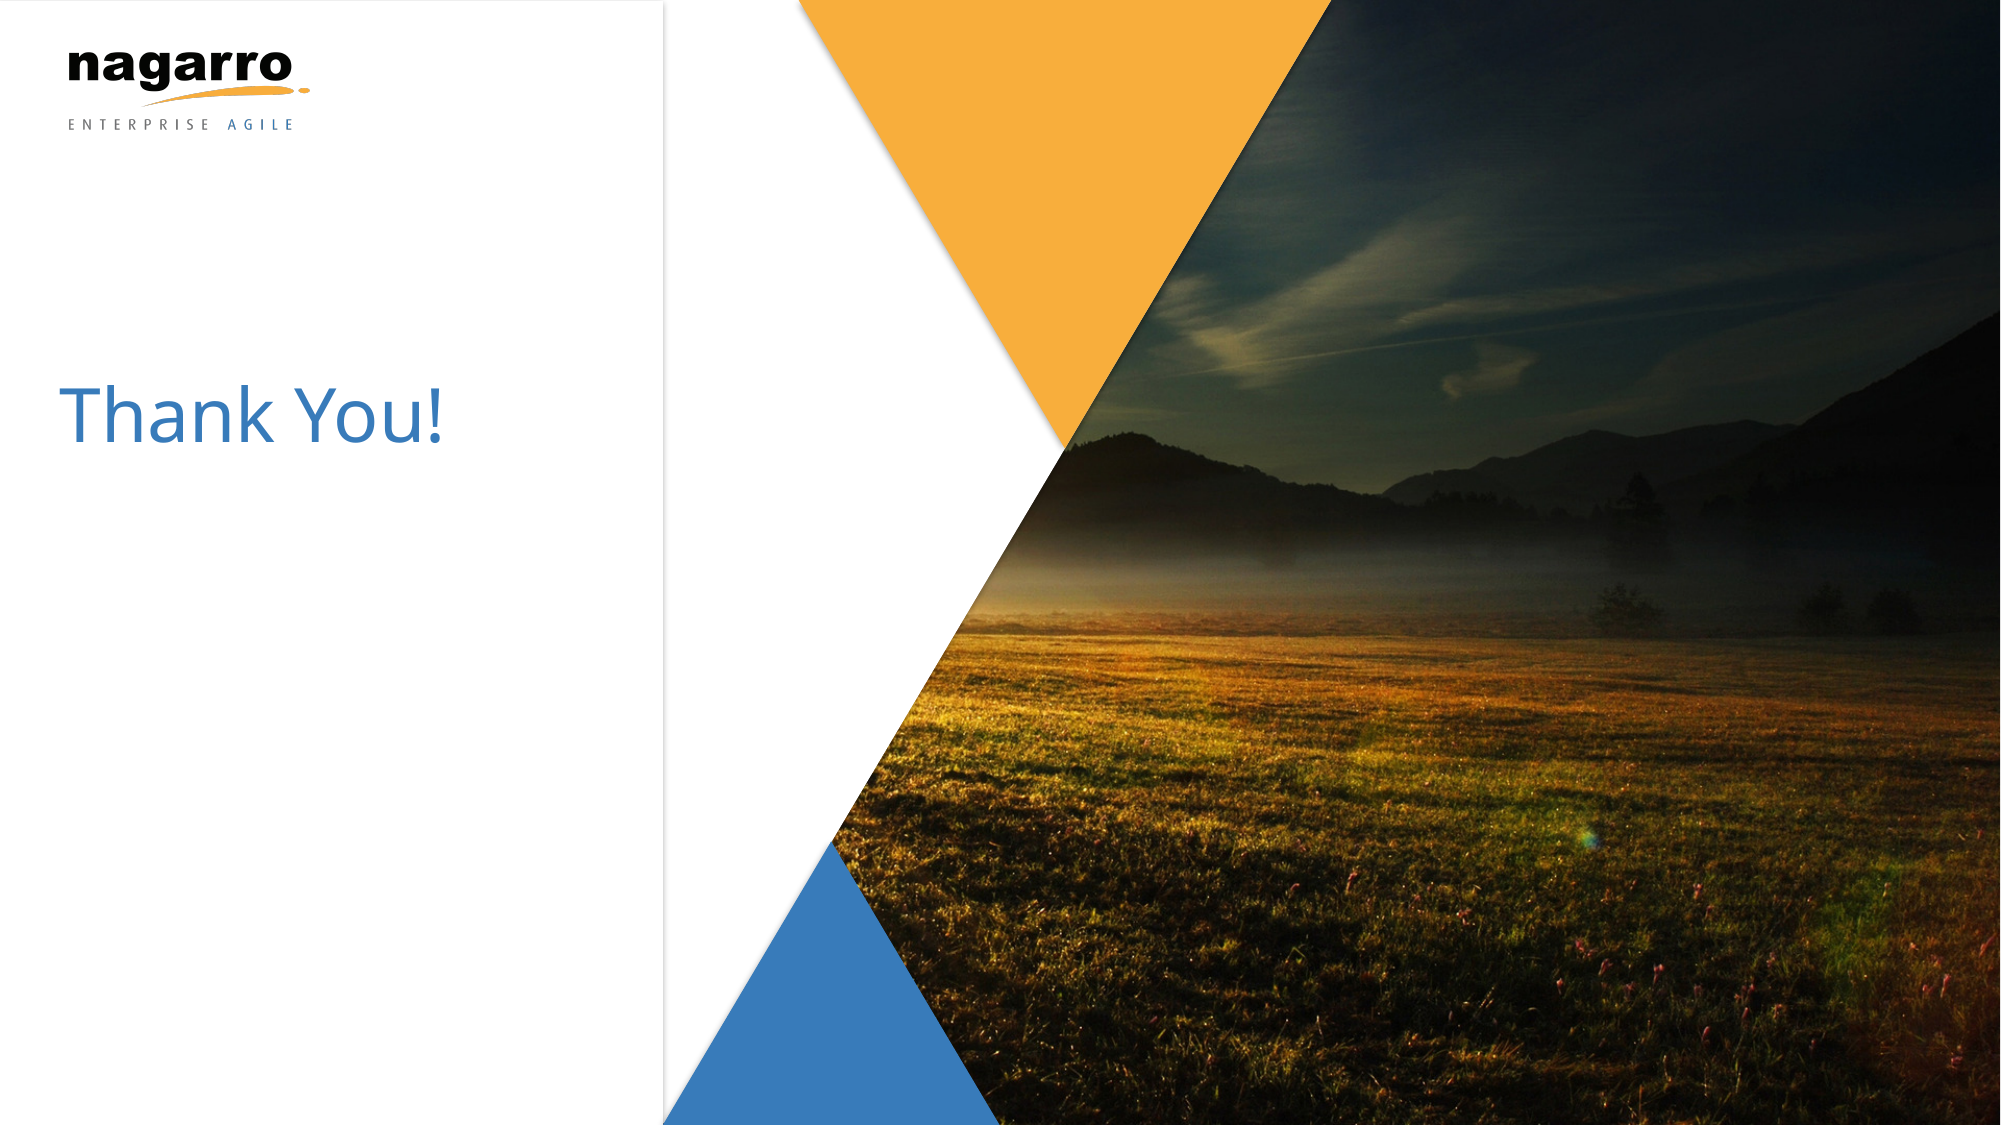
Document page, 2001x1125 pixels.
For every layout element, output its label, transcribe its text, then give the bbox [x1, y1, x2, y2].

picture [832, 0, 2001, 1125]
list Thank You! [44, 359, 945, 548]
